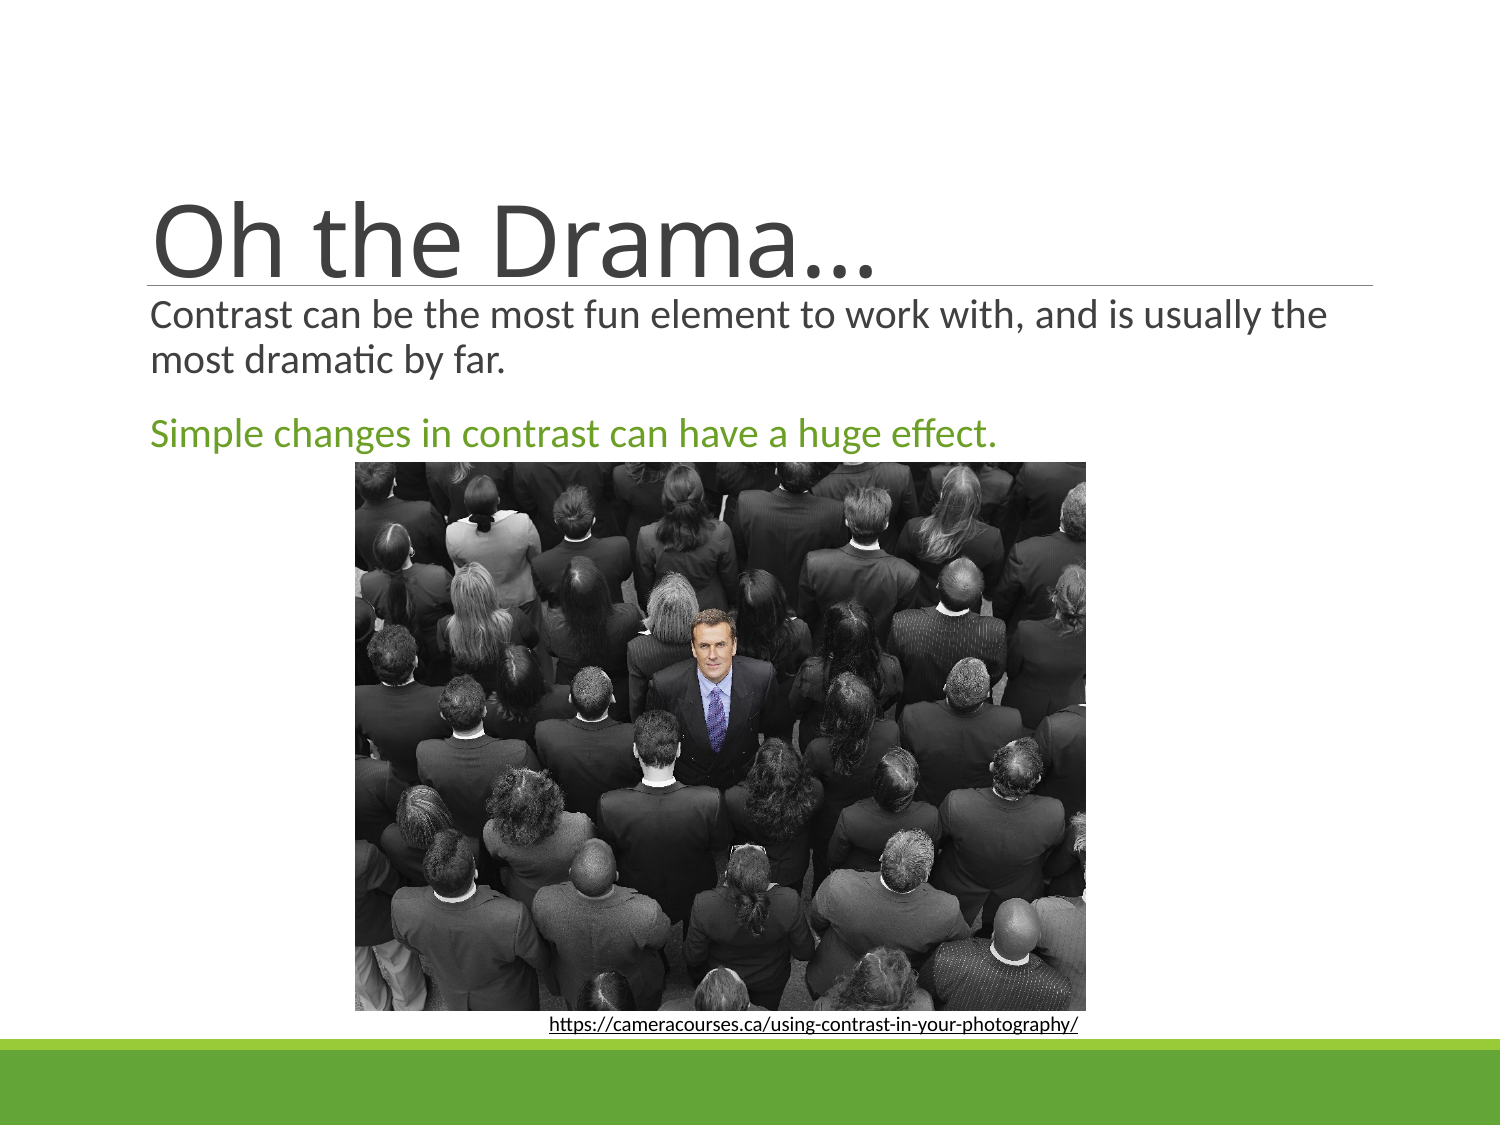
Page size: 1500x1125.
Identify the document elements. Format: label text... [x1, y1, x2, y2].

text_box https://cameracourses.ca/using-contrast-in-your-photography/ [534, 1003, 1285, 1044]
list Contrast can be the most fun element to work with, and is usually the most dramatic by far. Simple changes in contrast can have a huge effect. [135, 285, 1373, 945]
picture [354, 461, 1087, 1012]
title Oh the Drama… [135, 67, 1373, 285]
